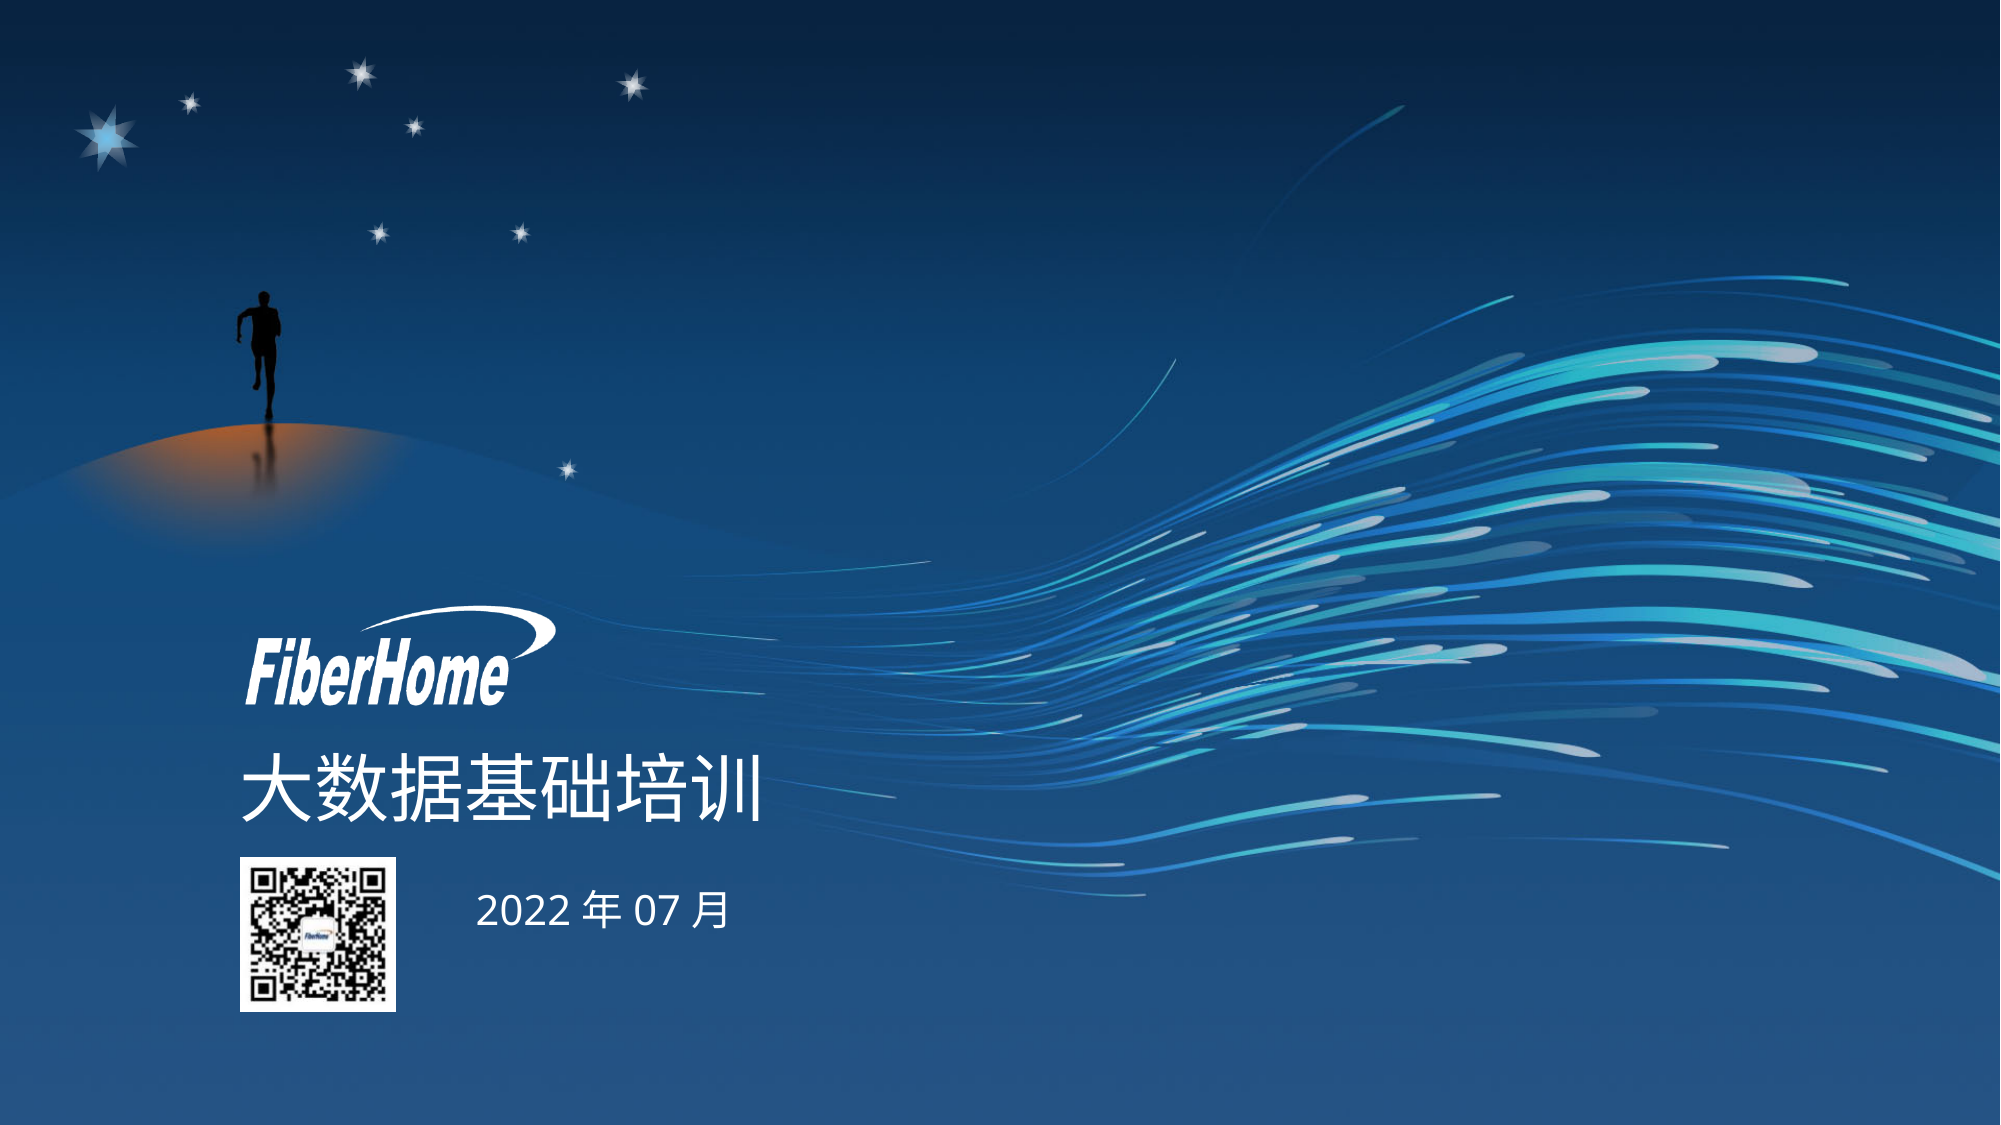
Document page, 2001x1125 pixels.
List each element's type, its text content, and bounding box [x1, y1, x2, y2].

text_box 大数据基础培训 [224, 734, 2000, 839]
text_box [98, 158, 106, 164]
picture [0, 0, 2000, 1125]
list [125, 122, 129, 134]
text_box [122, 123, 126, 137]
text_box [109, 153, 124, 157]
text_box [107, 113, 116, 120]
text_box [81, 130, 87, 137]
text_box 2022年07月 [399, 851, 810, 942]
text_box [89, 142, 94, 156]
